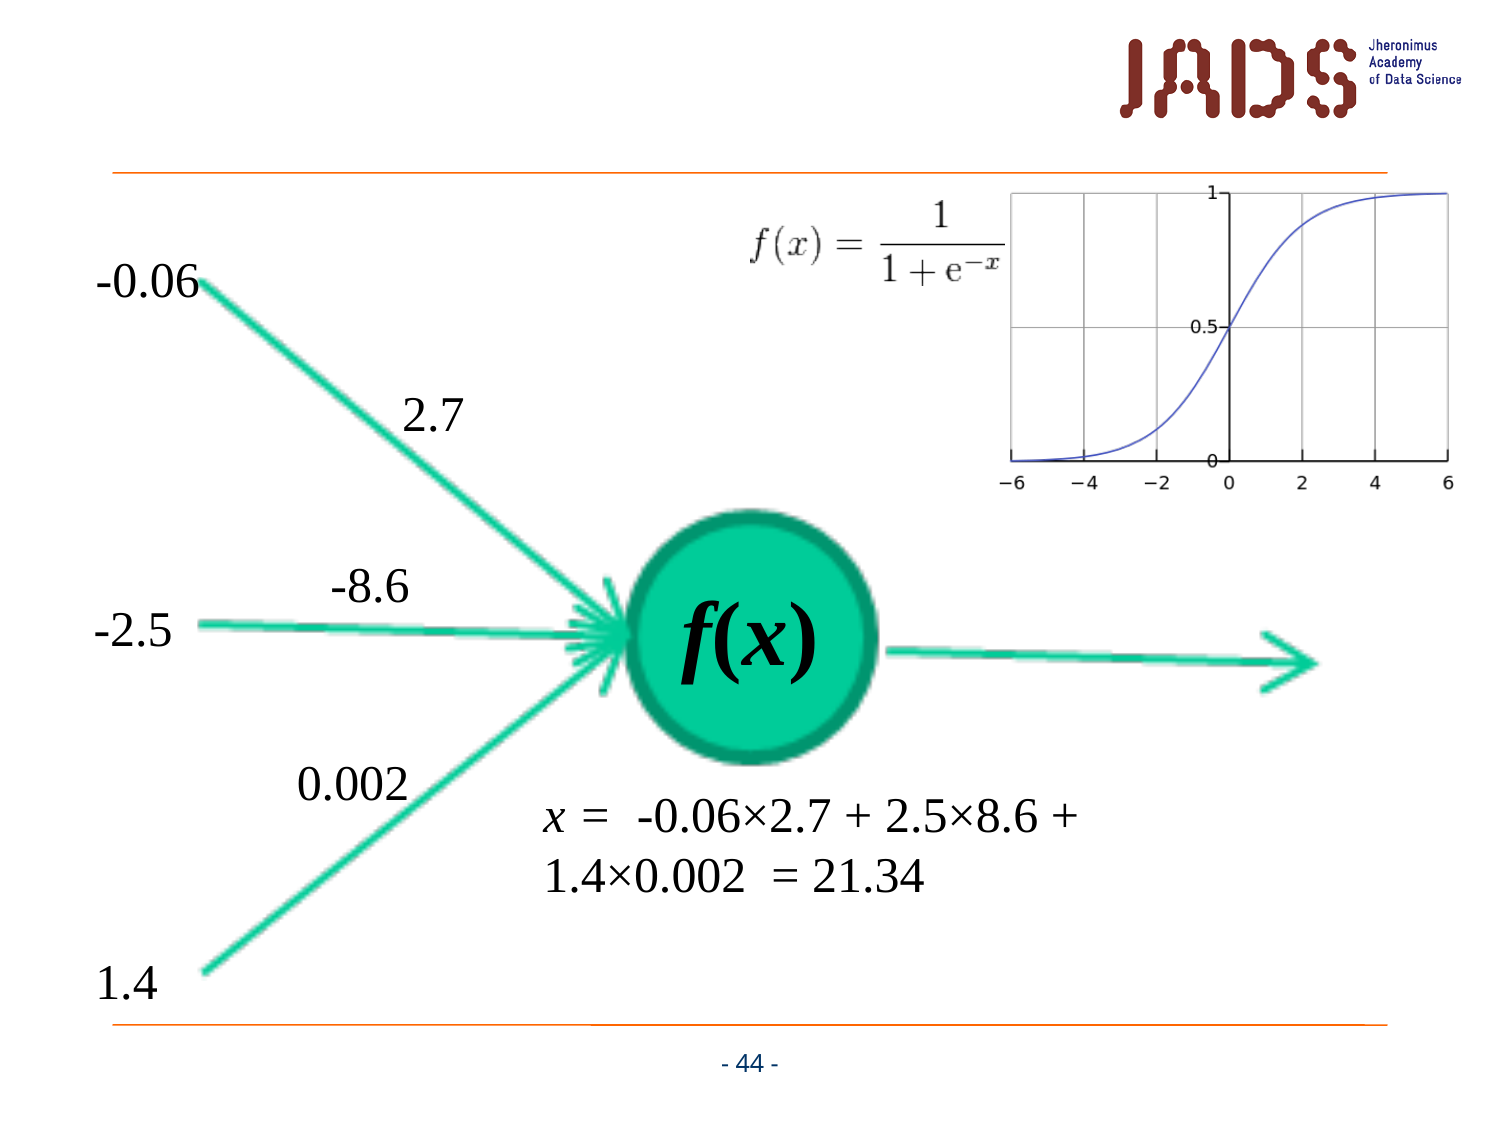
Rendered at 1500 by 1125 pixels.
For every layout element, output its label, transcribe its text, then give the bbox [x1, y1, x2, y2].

picture [1080, 0, 1500, 157]
text_box 1.4 [80, 942, 173, 1018]
text_box -0.06 [80, 240, 215, 315]
picture [196, 172, 1480, 981]
slide_number - 44 - [670, 1039, 830, 1078]
text_box -2.5 [78, 588, 188, 664]
